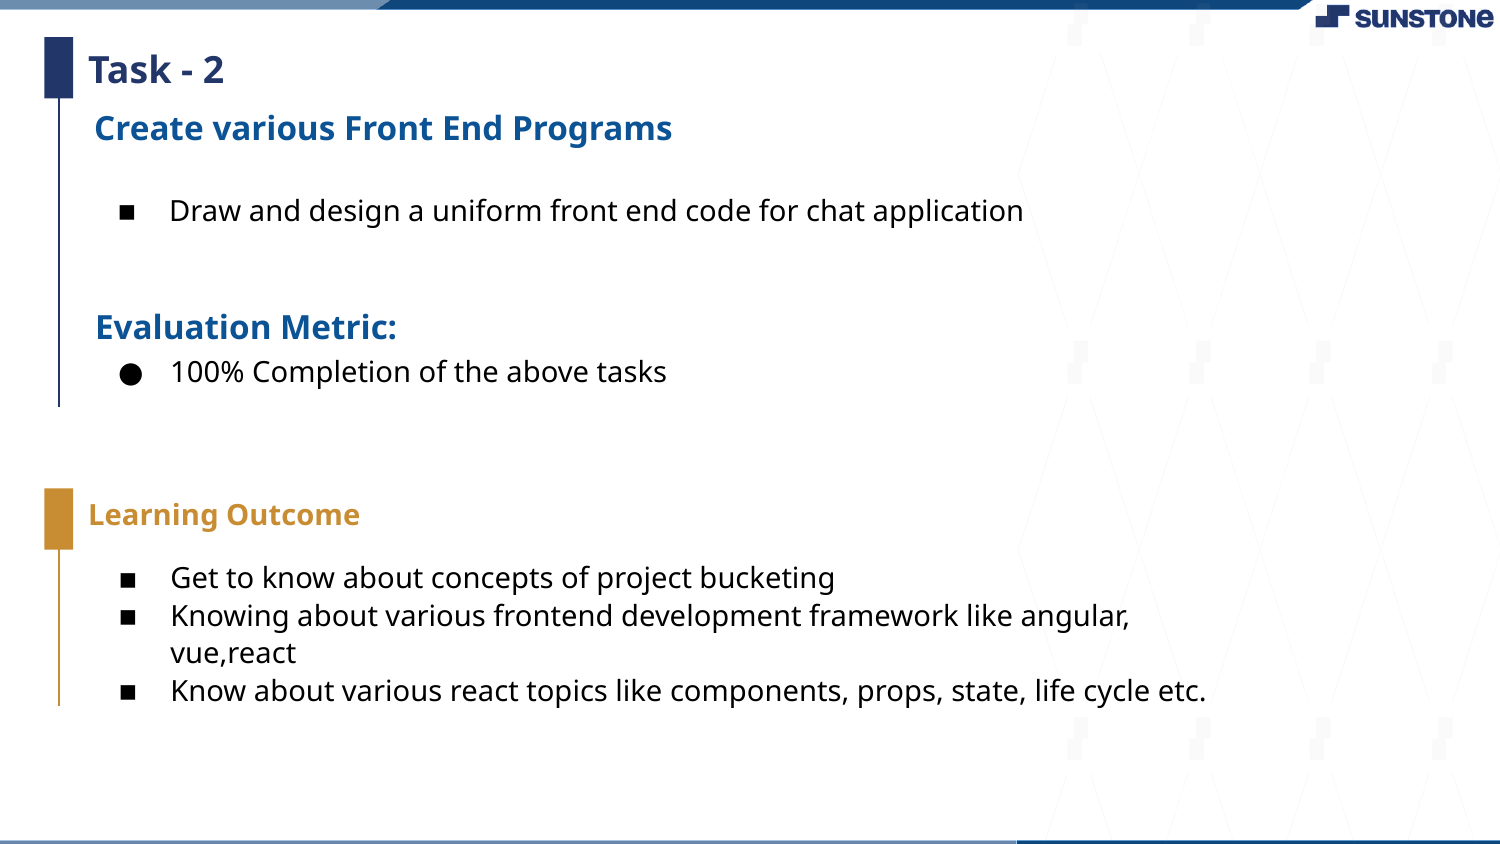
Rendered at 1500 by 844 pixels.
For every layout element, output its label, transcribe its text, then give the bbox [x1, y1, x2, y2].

text_box Evaluation Metric: [80, 298, 834, 351]
list Create various Front End Programs Draw and design a uniform front end code for chat application [79, 96, 1013, 273]
picture [0, 0, 1500, 844]
text_box Task - 2 [73, 38, 505, 92]
list Get to know about concepts of project bucketing Knowing about various frontend development framework like angular, vue,react Know about various react topics like components, props, state, life cycle etc. [80, 549, 1013, 738]
text_box Learning Outcome [73, 488, 505, 541]
text_box 100% Completion of the above tasks [80, 351, 834, 399]
